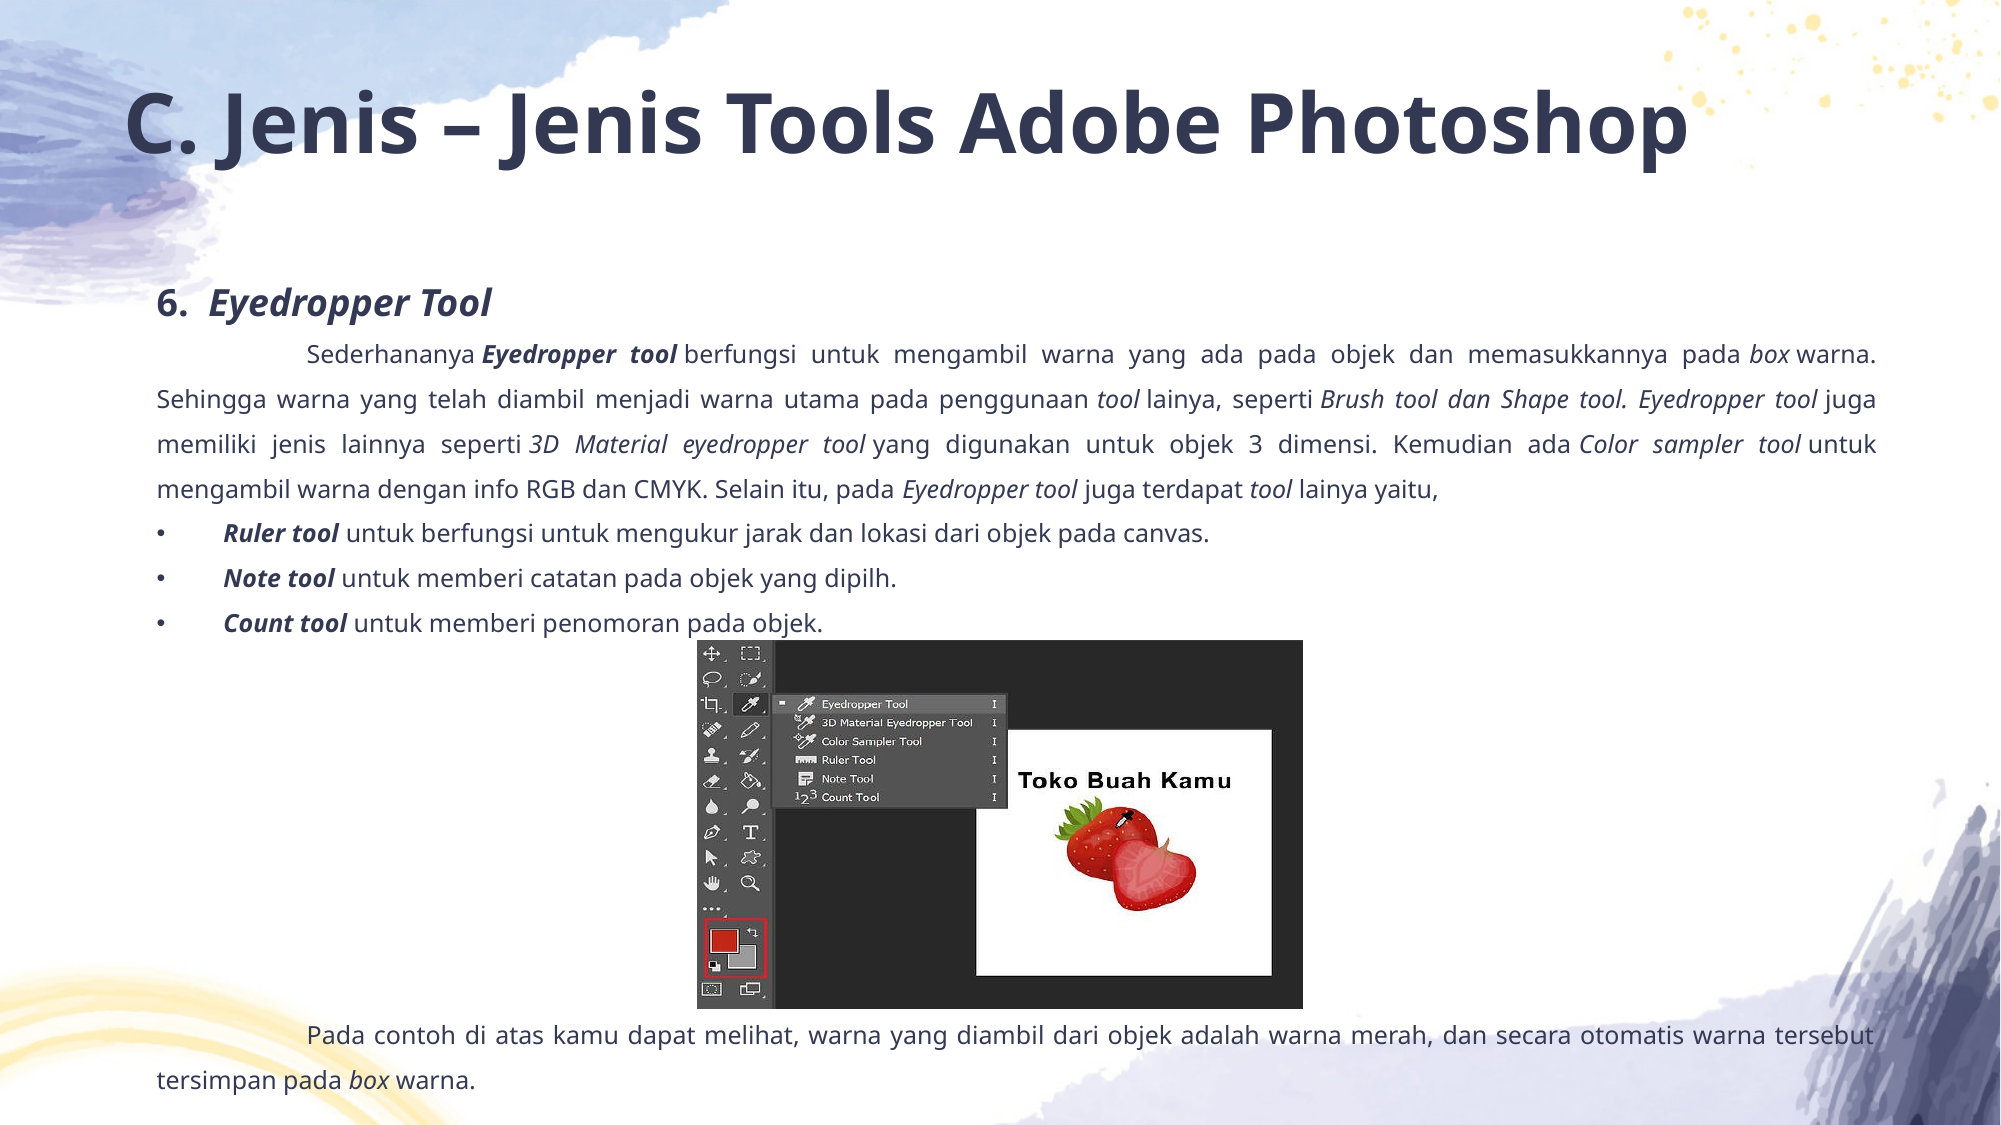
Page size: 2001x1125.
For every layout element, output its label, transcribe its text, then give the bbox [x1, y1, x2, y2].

list 6. Eyedropper Tool Sederhananya Eyedropper tool berfungsi untuk mengambil warna yang ada pada objek dan memasukkannya pada box warna. Sehingga warna yang telah diambil menjadi warna utama pada penggunaan tool lainya, seperti Brush tool dan Shape tool. Eyedropper tool juga memiliki jenis lainnya seperti 3D Material eyedropper tool yang digunakan untuk objek 3 dimensi. Kemudian ada Color sampler tool untuk mengambil warna dengan info RGB dan CMYK. Selain itu, pada Eyedropper tool juga terdapat tool lainya yaitu, Ruler tool untuk berfungsi untuk mengukur jarak dan lokasi dari objek pada canvas. Note tool untuk memberi catatan pada objek yang dipilh. Count tool untuk memberi penomoran pada objek. Pada contoh di atas kamu dapat melihat, warna yang diambil dari objek adalah warna merah, dan secara otomatis warna tersebut tersimpan pada box warna. [108, 241, 1892, 1096]
picture [0, 0, 2001, 1125]
title C. Jenis – Jenis Tools Adobe Photoshop [108, 77, 1892, 164]
